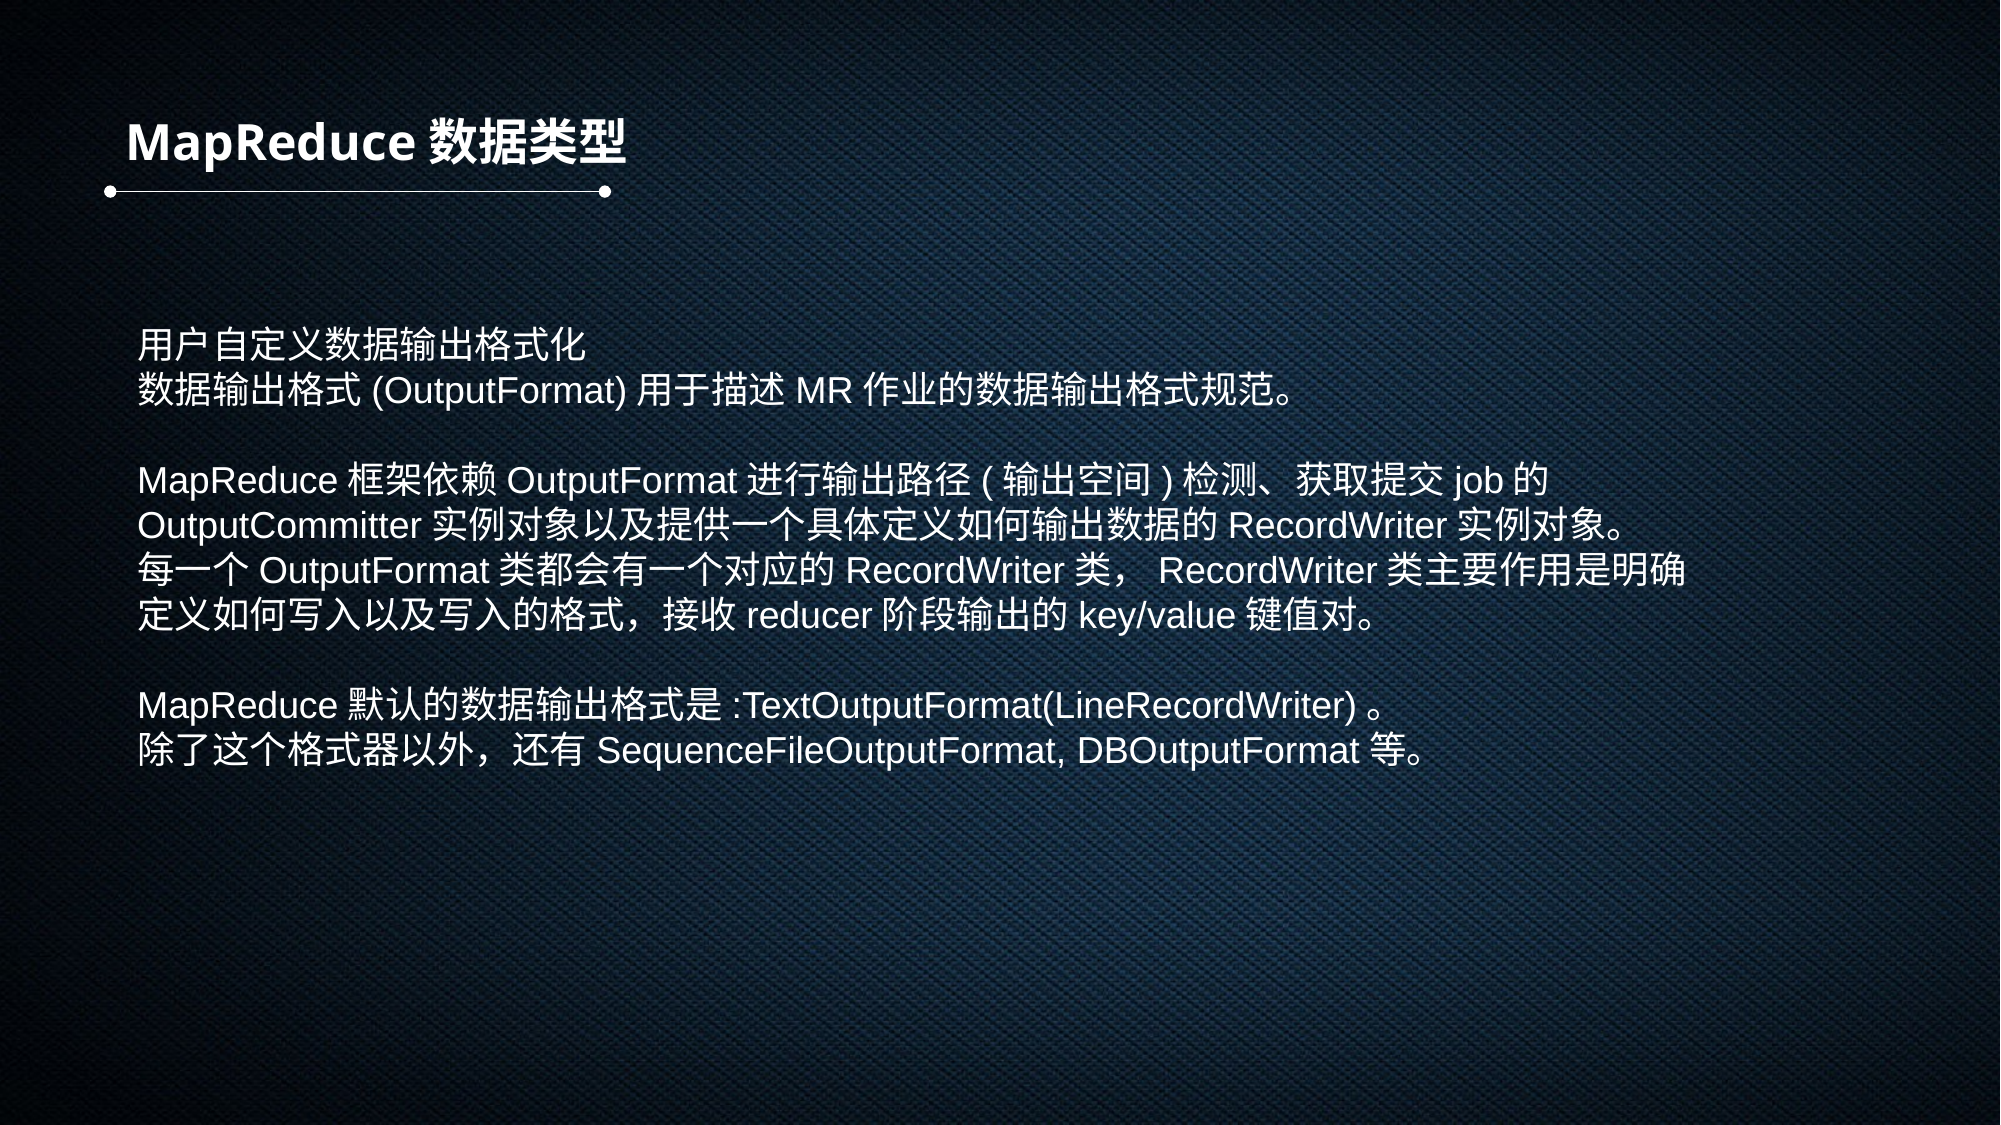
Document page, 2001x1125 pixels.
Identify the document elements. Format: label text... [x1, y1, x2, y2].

text_box 用户自定义数据输出格式化 数据输出格式(OutputFormat)用于描述MR作业的数据输出格式规范。 MapReduce框架依赖OutputFormat进行输出路径(输出空间)检测、获取提交job的OutputCommitter实例对象以及提供一个具体定义如何输出数据的RecordWriter实例对象。 每一个OutputFormat类都会有一个对应的RecordWriter类，RecordWriter类主要作用是明确定义如何写入以及写入的格式，接收reducer阶段输出的key/value键值对。 MapReduce默认的数据输出格式是:TextOutputFormat(LineRecordWriter)。 除了这个格式器以外，还有SequenceFileOutputFormat, DBOutputFormat等。 [122, 313, 1737, 779]
picture [0, 0, 2000, 1125]
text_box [110, 103, 975, 192]
